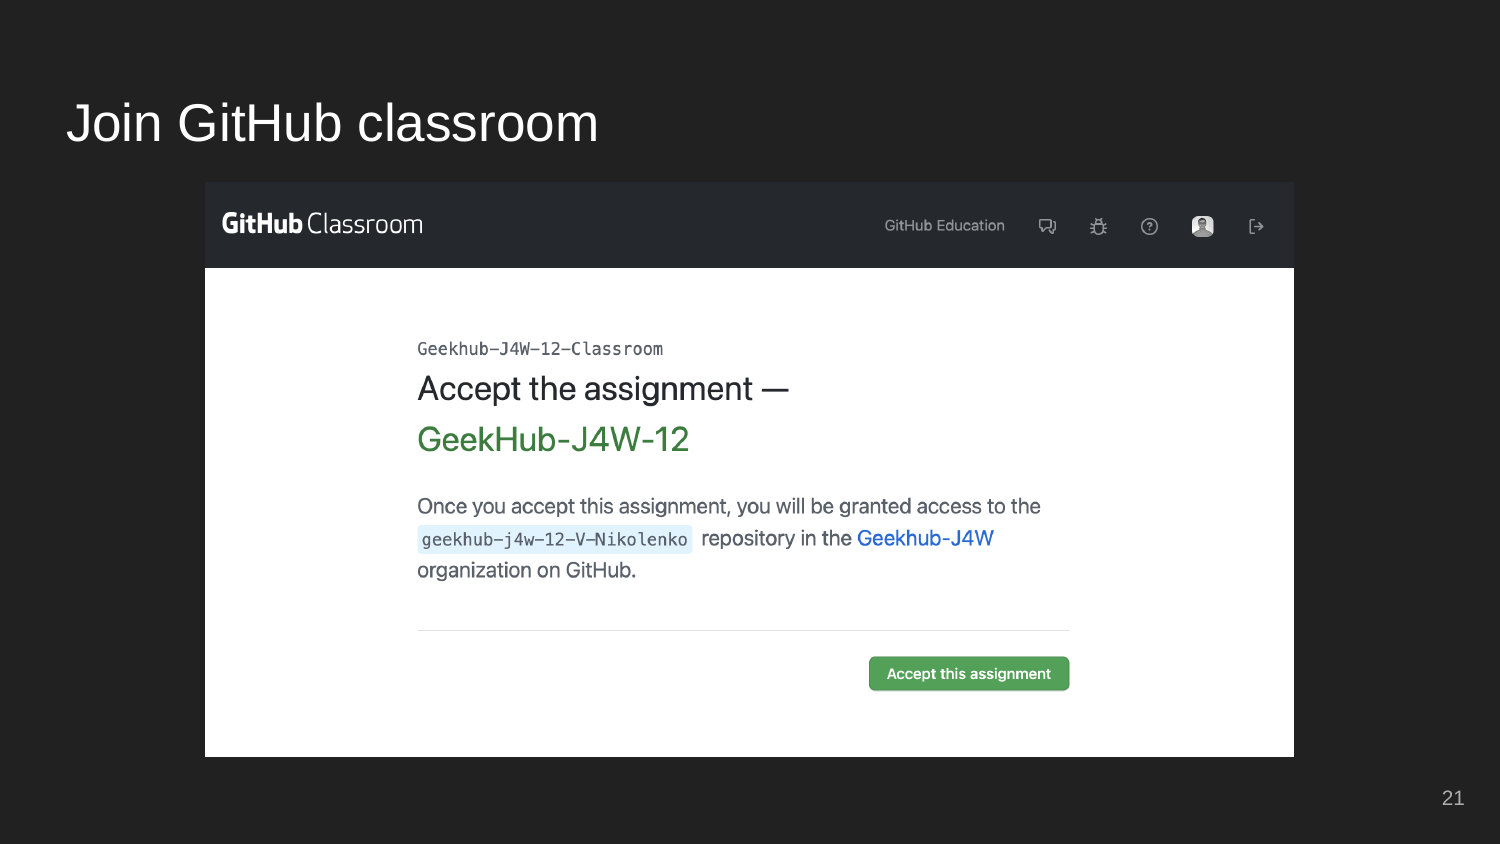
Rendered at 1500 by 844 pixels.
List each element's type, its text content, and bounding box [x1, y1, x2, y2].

slide_number ‹#› [1389, 764, 1480, 830]
picture [205, 182, 1295, 757]
title Join GitHub classroom [51, 72, 1449, 167]
